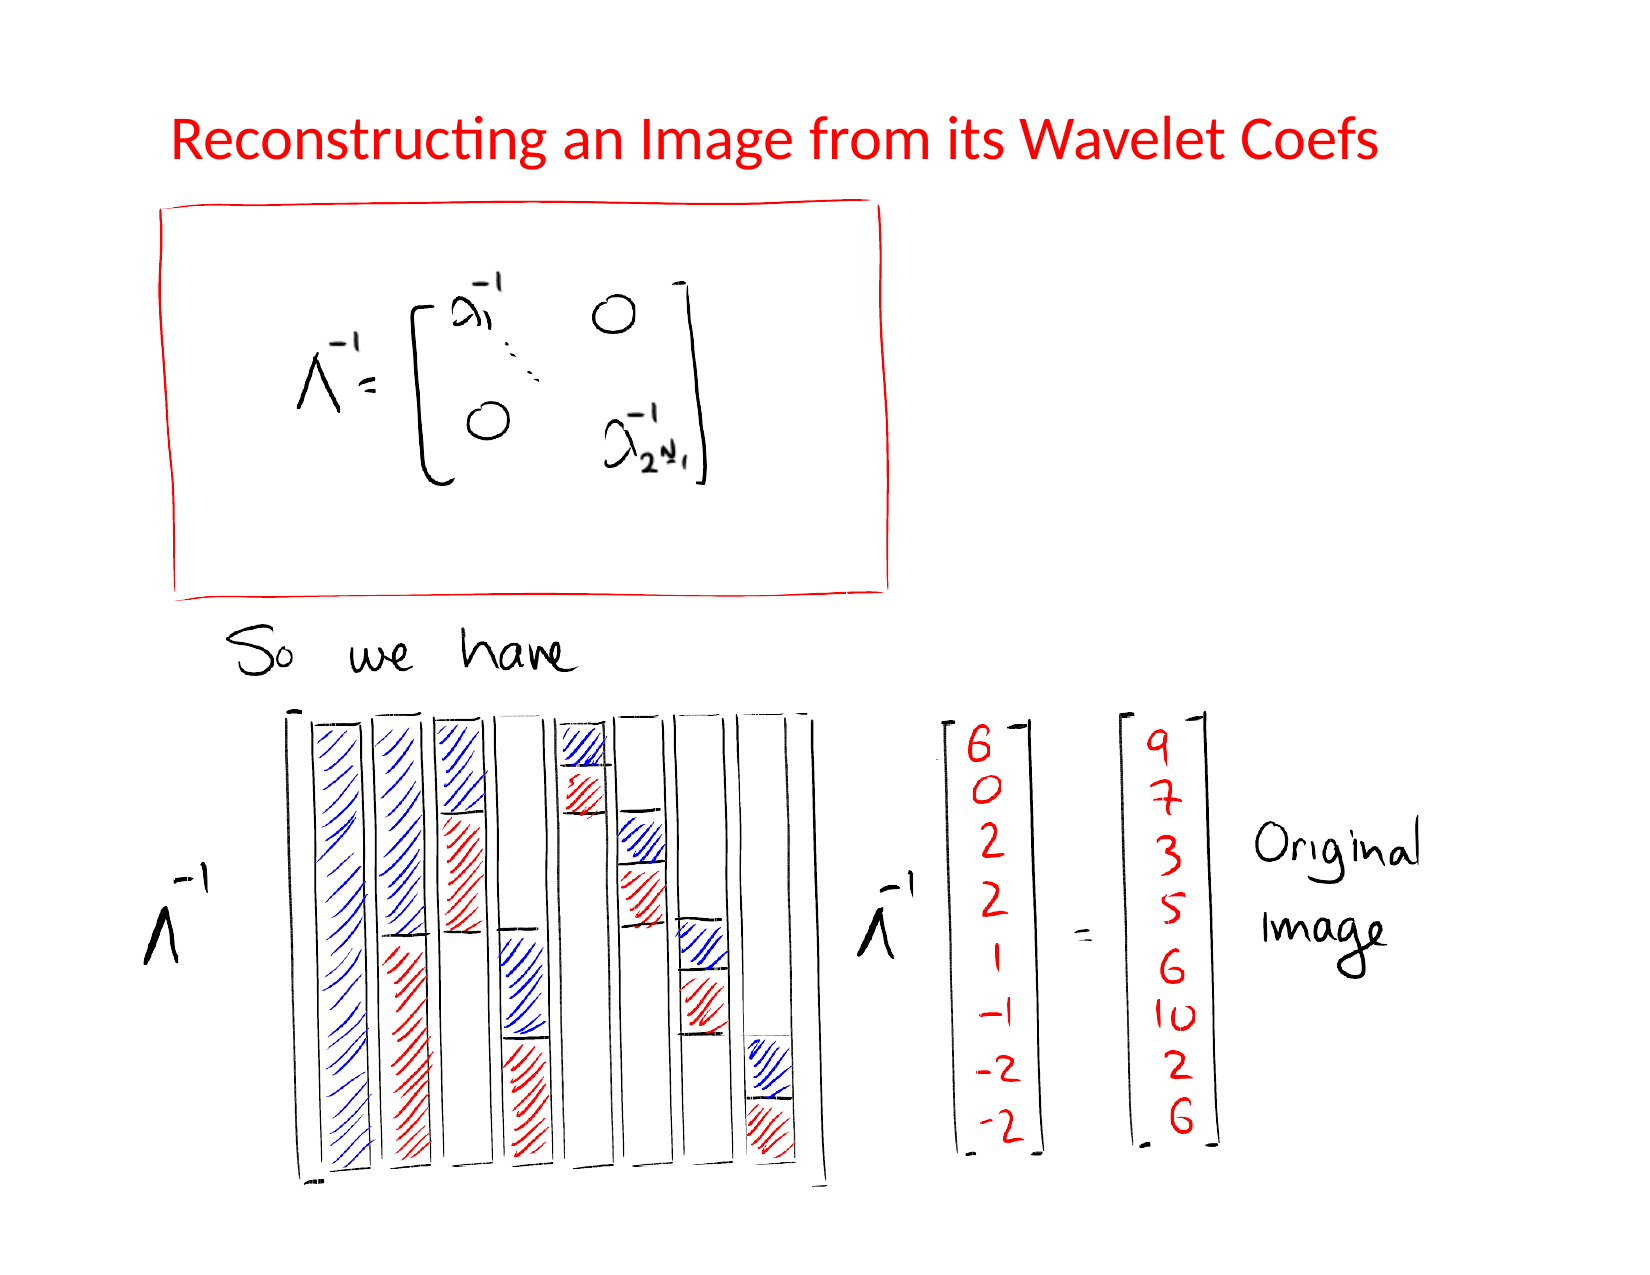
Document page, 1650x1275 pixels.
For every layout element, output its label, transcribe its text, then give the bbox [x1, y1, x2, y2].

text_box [1118, 710, 1220, 1148]
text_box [461, 627, 579, 672]
text_box [857, 907, 895, 959]
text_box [965, 718, 1045, 1156]
text_box [143, 906, 179, 965]
text_box [173, 862, 208, 893]
title Reconstructing an Image from its Wavelet Coefs [162, 25, 1387, 241]
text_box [225, 624, 294, 676]
text_box [1255, 815, 1419, 884]
text_box [1263, 912, 1388, 979]
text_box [935, 720, 959, 1154]
text_box [879, 870, 914, 899]
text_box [158, 199, 890, 601]
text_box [284, 708, 325, 1185]
text_box [1074, 929, 1092, 941]
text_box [310, 712, 828, 1188]
text_box [350, 643, 413, 673]
